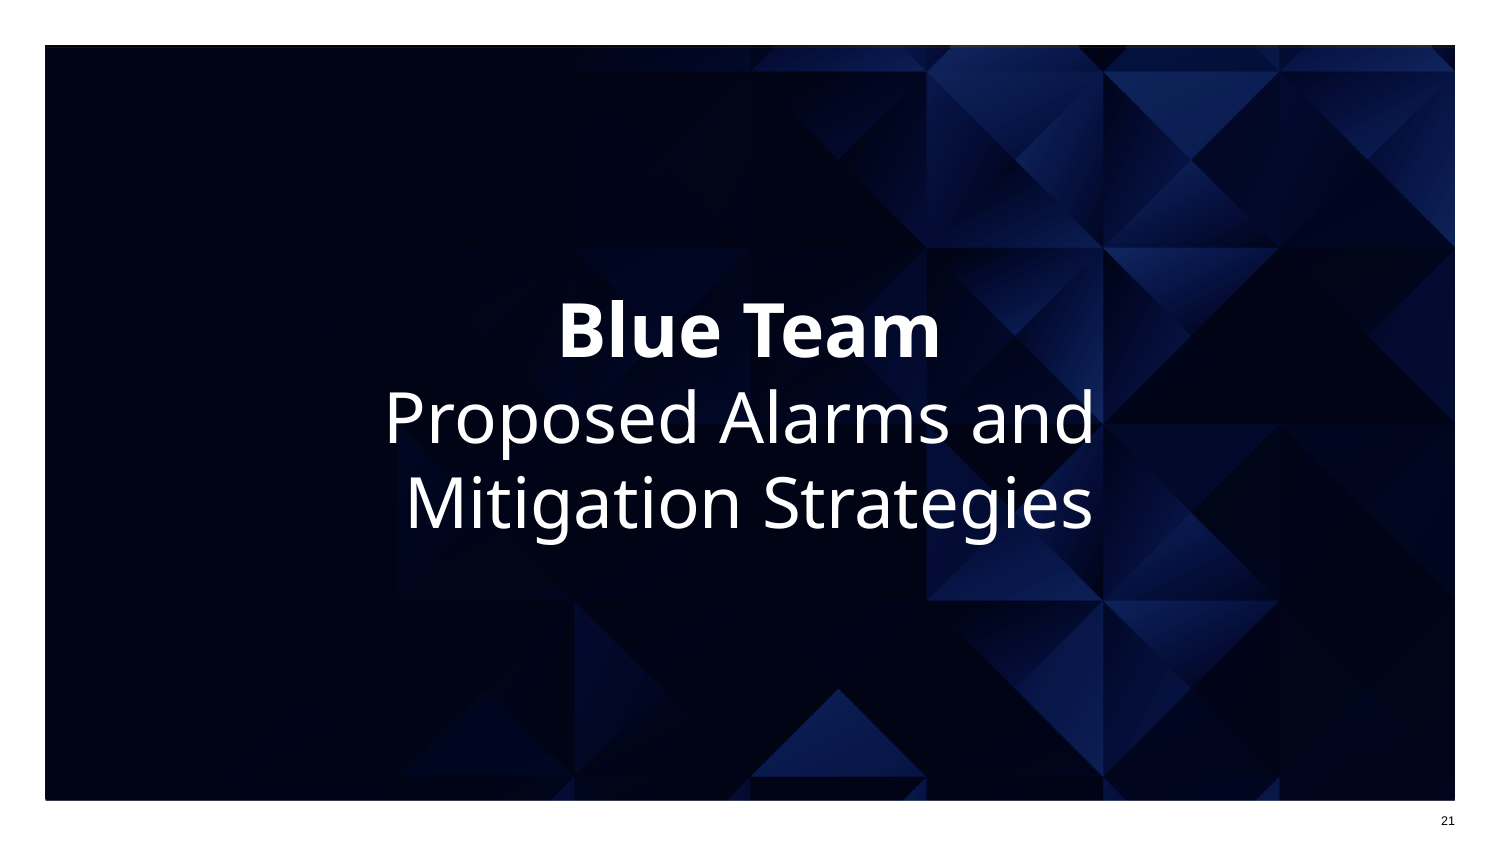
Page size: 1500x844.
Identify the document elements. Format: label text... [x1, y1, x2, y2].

picture [44, 45, 1456, 802]
text_box 21 [1411, 813, 1455, 831]
